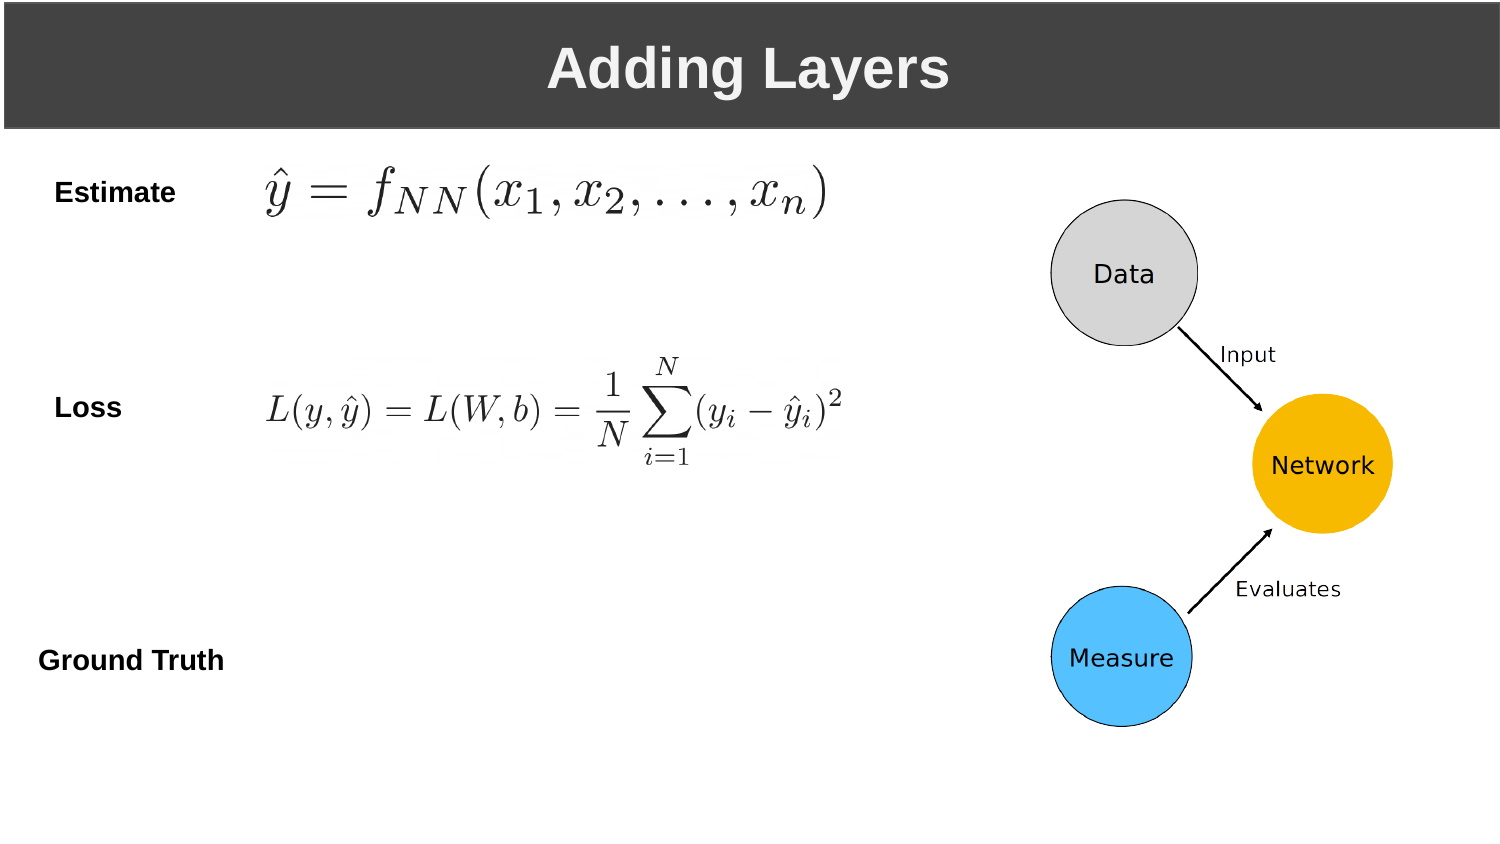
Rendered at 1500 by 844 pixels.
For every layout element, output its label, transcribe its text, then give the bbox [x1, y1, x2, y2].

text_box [1050, 199, 1393, 728]
picture [265, 163, 825, 219]
text_box [4, 3, 1500, 129]
text_box Loss [39, 372, 261, 438]
picture [266, 357, 842, 465]
text_box Ground Truth [23, 626, 725, 692]
text_box Estimate [39, 158, 742, 224]
text_box Adding Layers [4, 15, 1493, 116]
